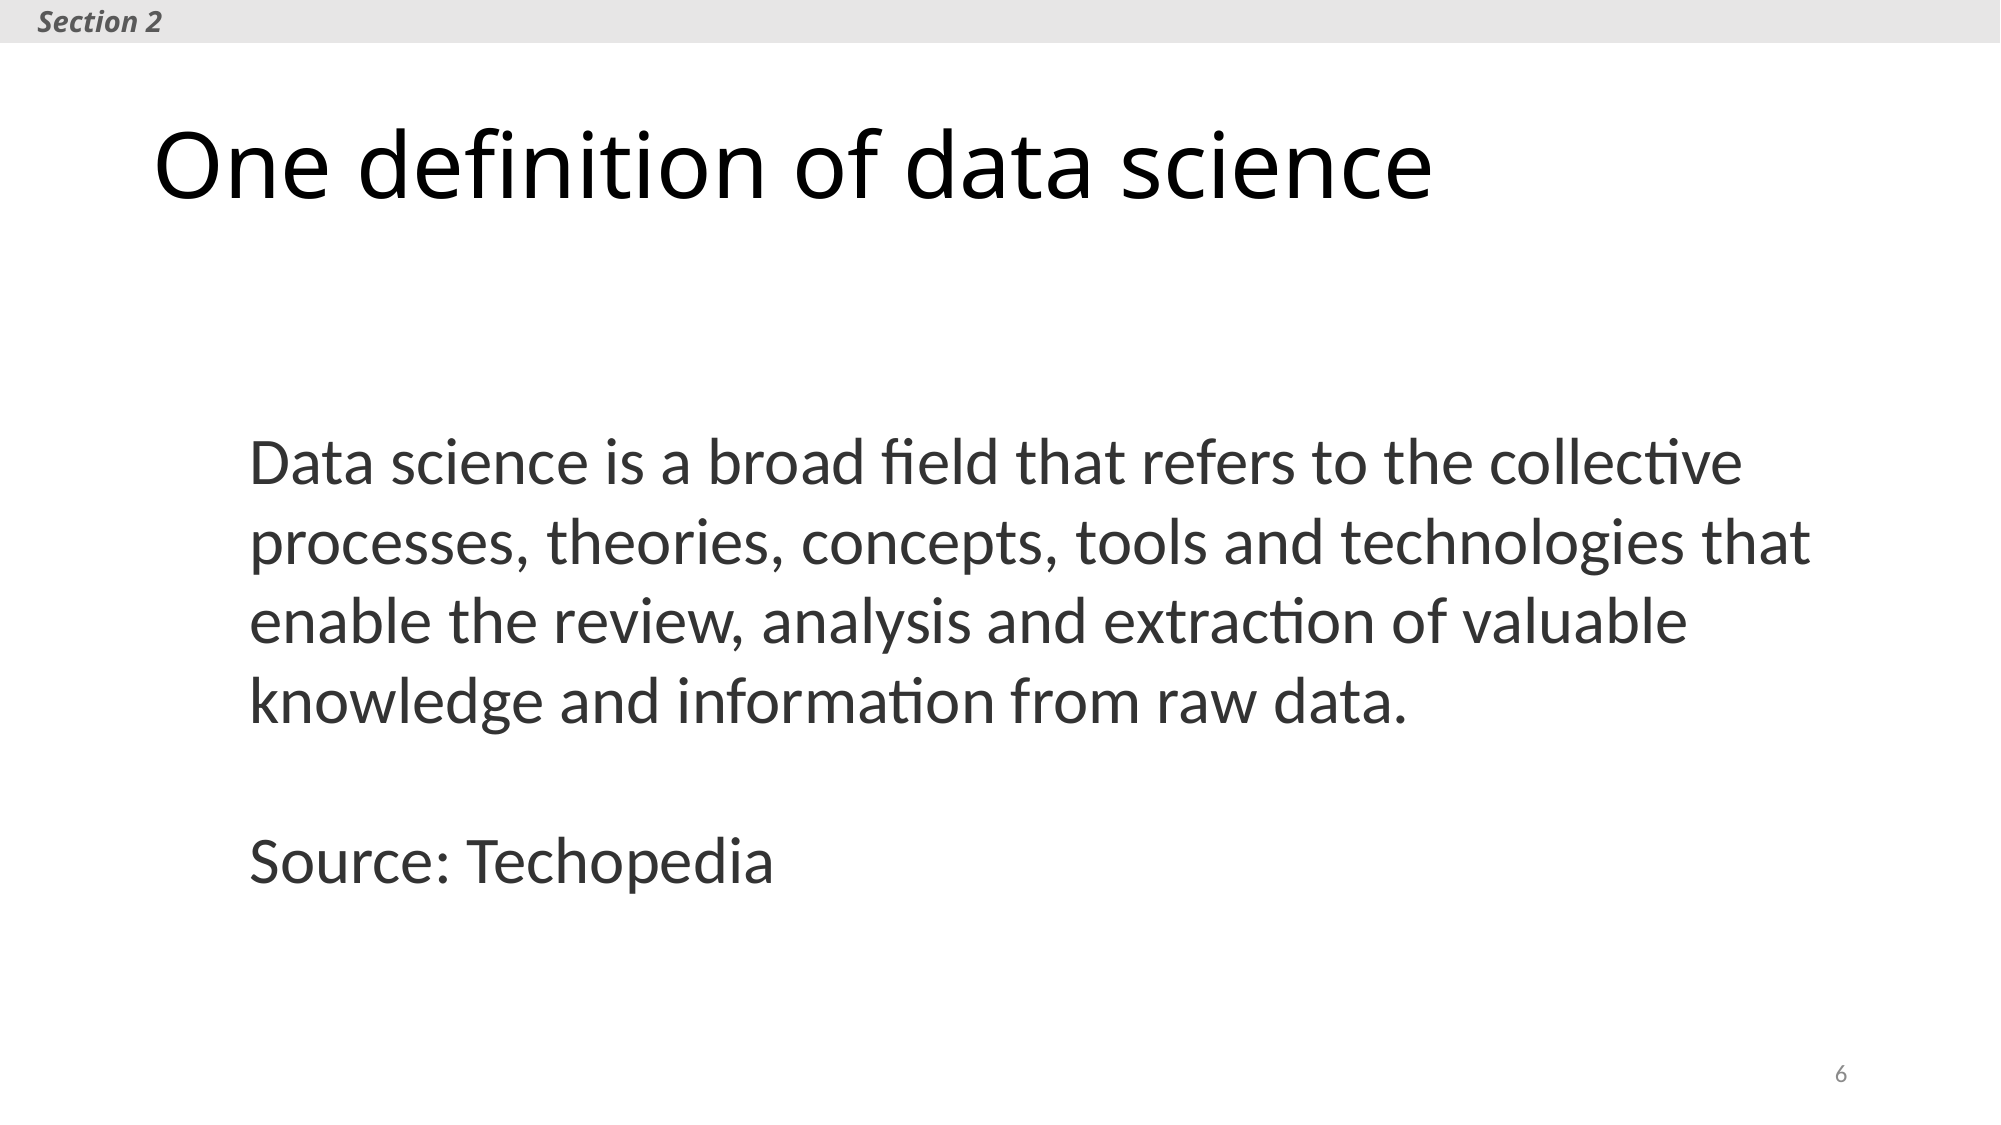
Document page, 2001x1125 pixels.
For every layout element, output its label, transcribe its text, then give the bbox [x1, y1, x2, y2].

slide_number 6 [1412, 1042, 1863, 1103]
title One definition of data science [137, 59, 1863, 278]
text_box Data science is a broad field that refers to the collective processes, theories, concepts, tools and technologies that enable the review, analysis and extraction of valuable knowledge and information from raw data. Source: Techopedia [234, 410, 1909, 905]
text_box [0, 0, 2000, 47]
